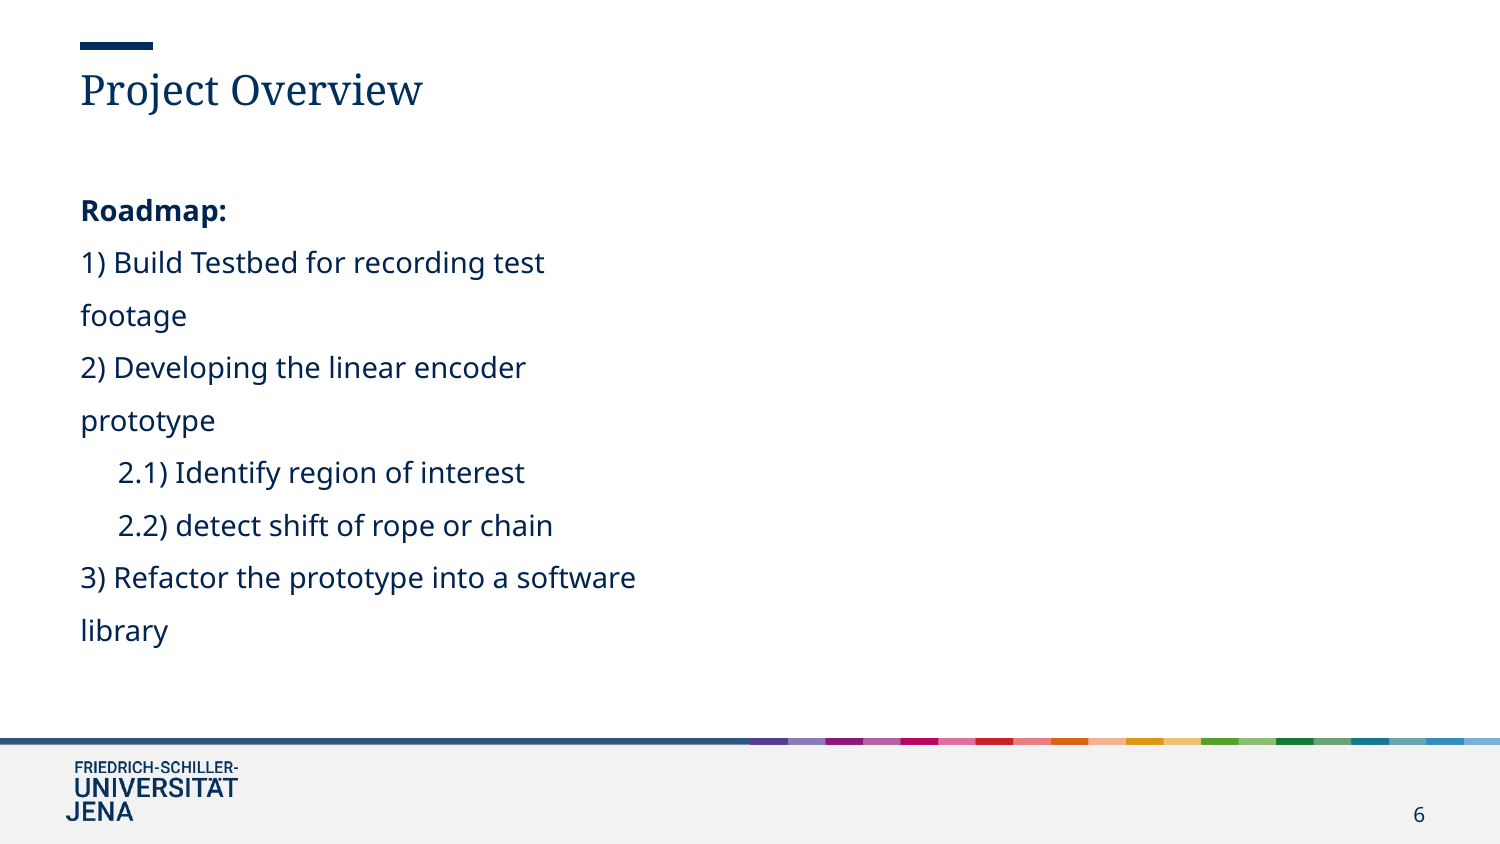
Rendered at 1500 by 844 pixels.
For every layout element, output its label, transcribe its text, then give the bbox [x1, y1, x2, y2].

text_box Roadmap: 1) Build Testbed for recording test footage 2) Developing the linear encoder prototype 2.1) Identify region of interest 2.2) detect shift of rope or chain 3) Refactor the prototype into a software library [80, 174, 655, 644]
picture [750, 738, 1500, 745]
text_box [80, 45, 903, 115]
picture [66, 761, 238, 821]
